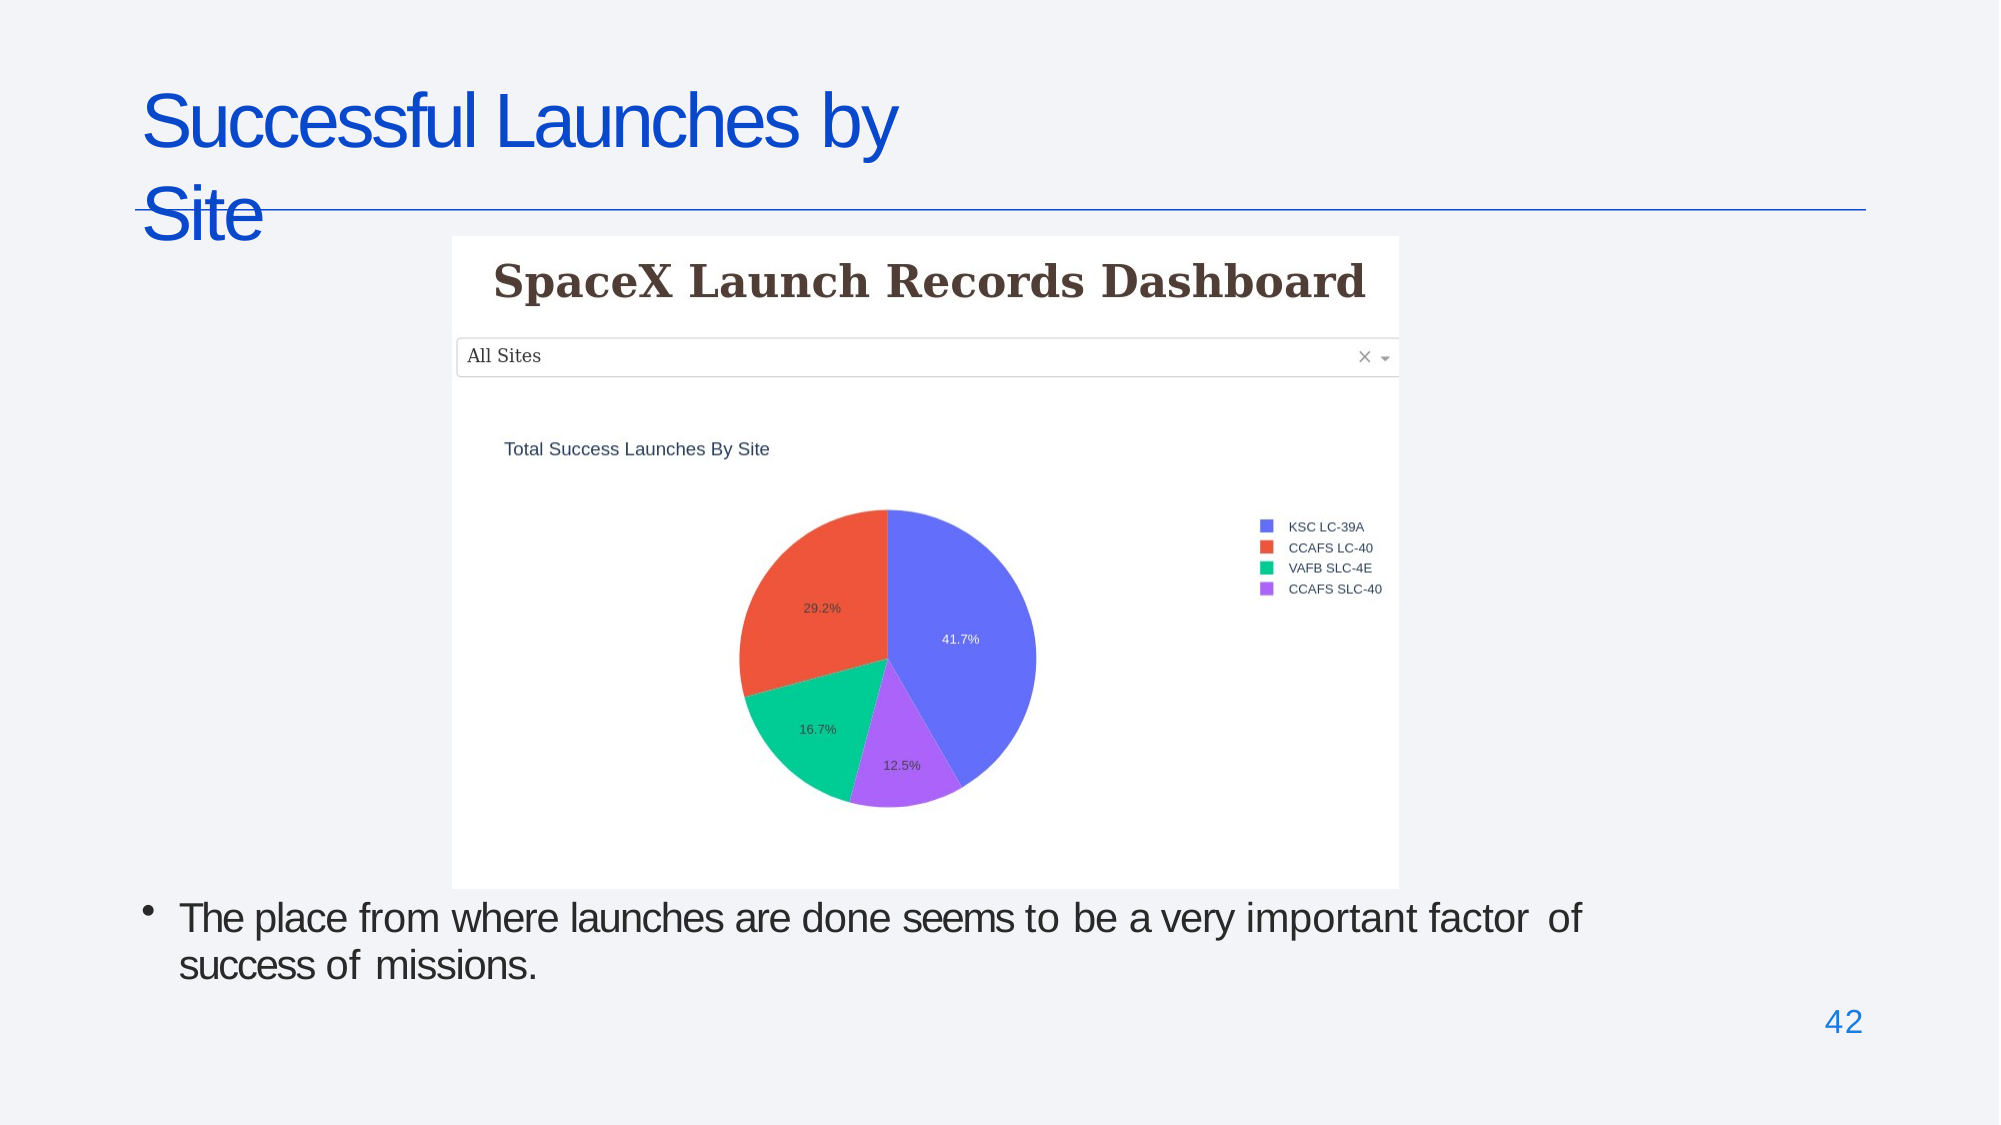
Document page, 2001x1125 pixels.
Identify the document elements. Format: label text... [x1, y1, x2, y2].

picture [0, 0, 2000, 1125]
title Successful Launches by Site [139, 68, 1058, 259]
text_box [452, 236, 1400, 889]
slide_number 42 [1818, 1001, 1872, 1125]
text_box The place from where launches are done seems to be a very important factor of success of missions. [139, 891, 1595, 989]
